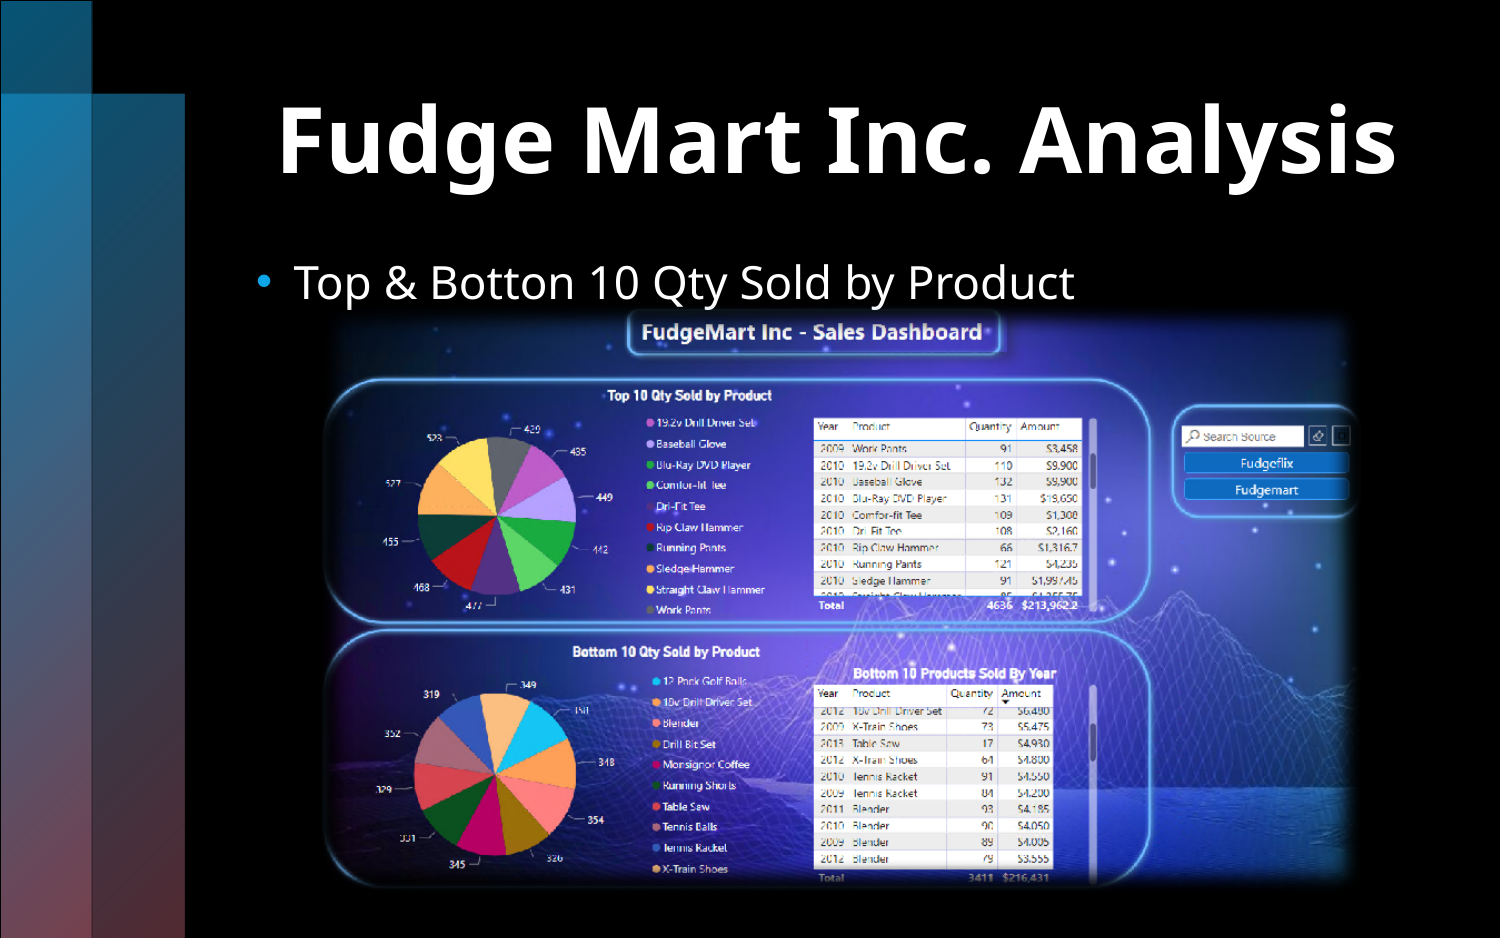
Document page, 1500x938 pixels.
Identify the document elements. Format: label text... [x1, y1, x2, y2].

title Fudge Mart Inc. Analysis [260, 74, 1500, 240]
picture [318, 302, 1363, 894]
list Top & Botton 10 Qty Sold by Product [240, 240, 1500, 885]
